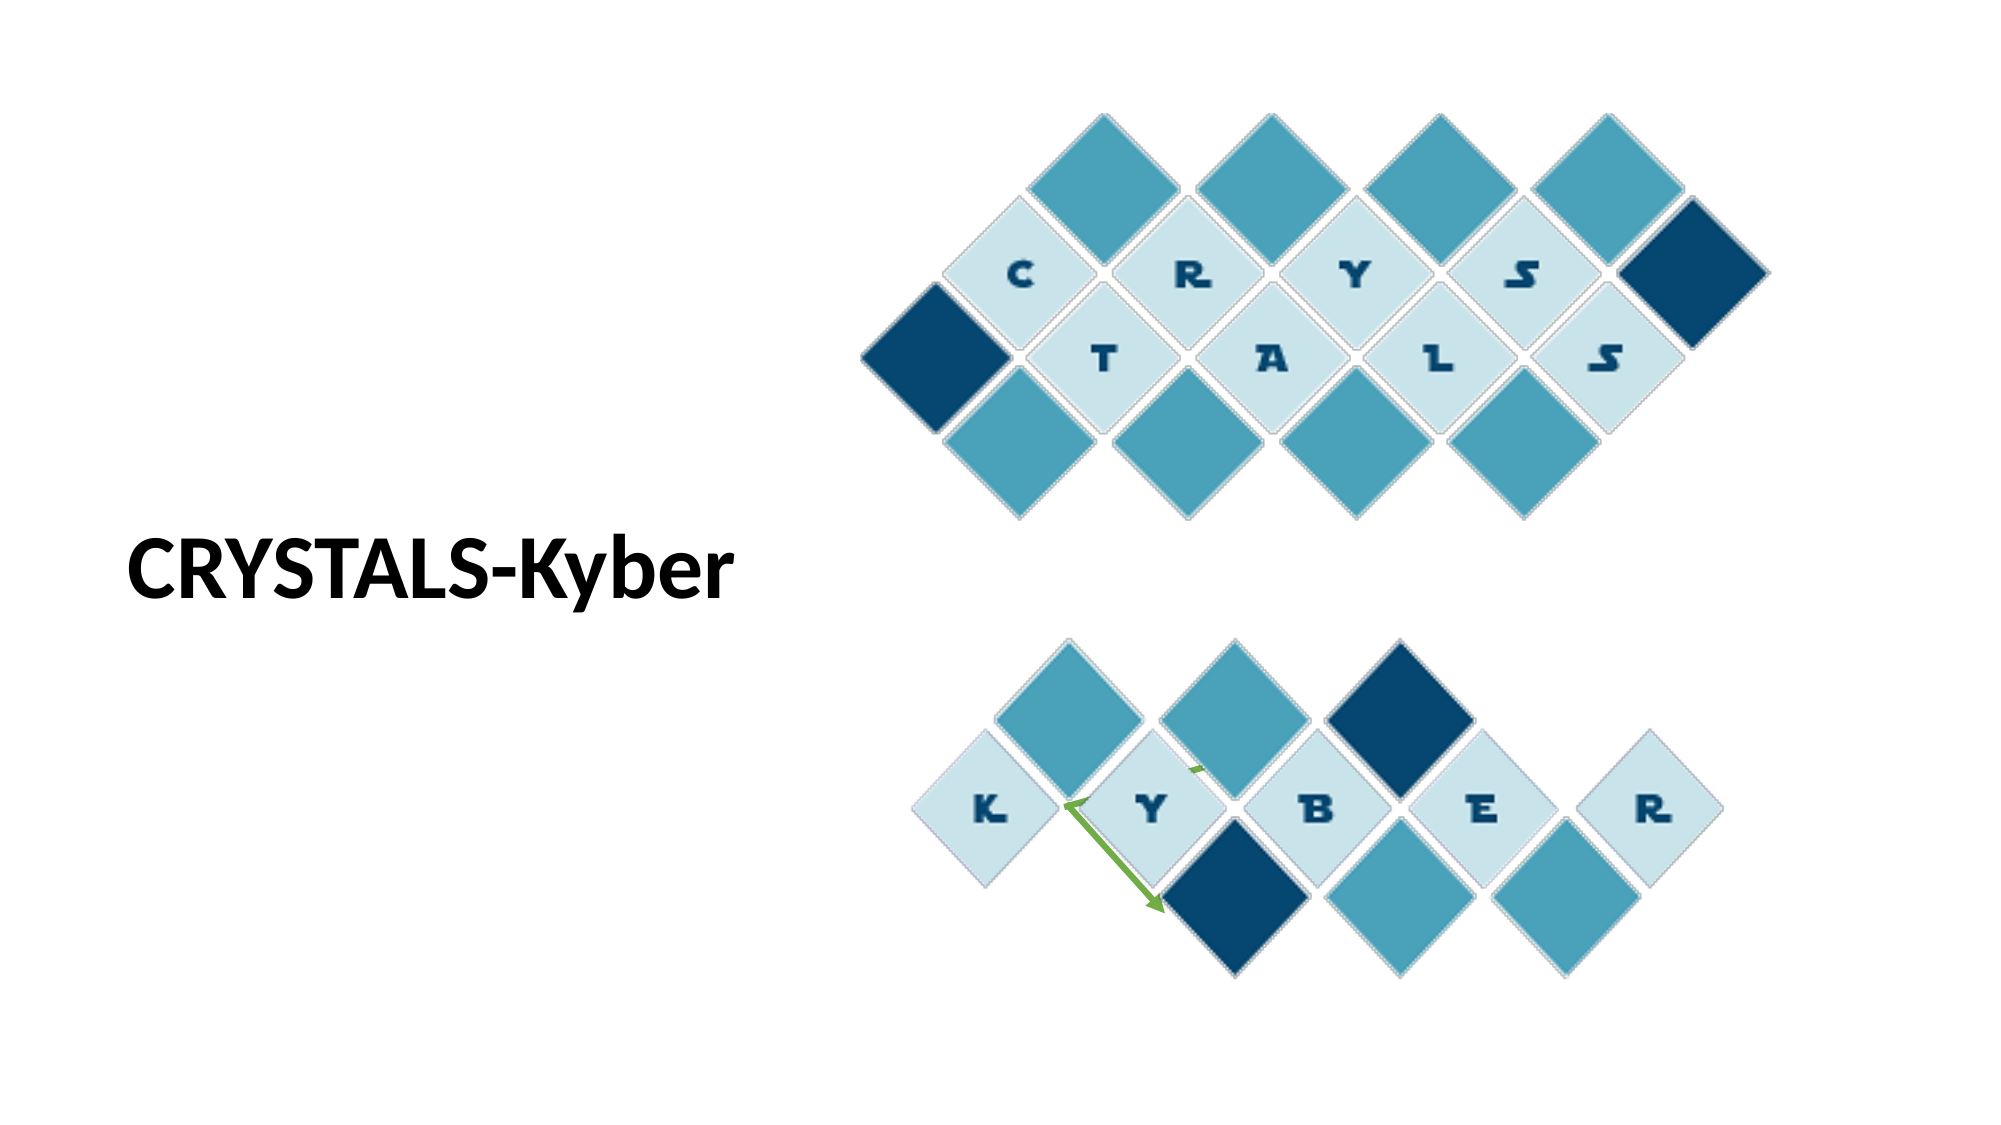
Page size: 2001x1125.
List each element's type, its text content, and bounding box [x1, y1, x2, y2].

text_box CRYSTALS-Kyber [104, 499, 761, 624]
picture [836, 617, 1801, 999]
picture [860, 113, 1777, 529]
